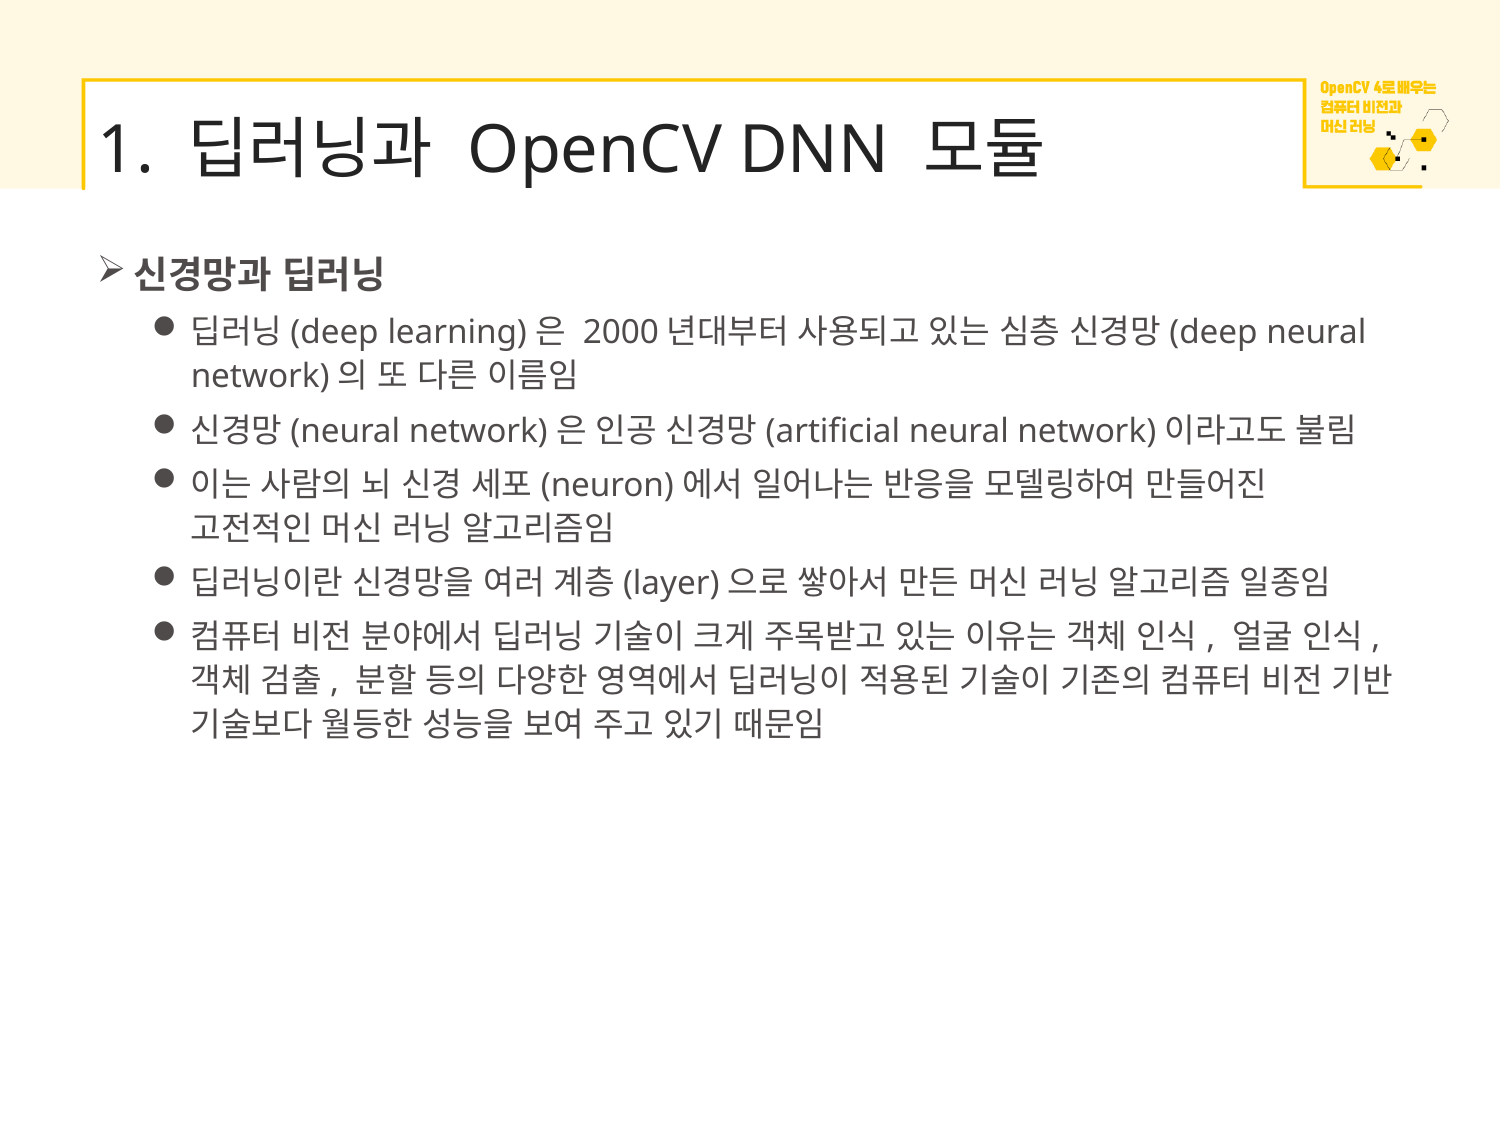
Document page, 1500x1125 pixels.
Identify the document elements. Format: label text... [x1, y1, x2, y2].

list 신경망과 딥러닝 딥러닝(deep learning)은 2000년대부터 사용되고 있는 심층 신경망(deep neural network)의 또 다른 이름임 신경망(neural network)은 인공 신경망(artificial neural network)이라고도 불림 이는 사람의 뇌 신경 세포(neuron)에서 일어나는 반응을 모델링하여 만들어진 고전적인 머신 러닝 알고리즘임 딥러닝이란 신경망을 여러 계층(layer)으로 쌓아서 만든 머신 러닝 알고리즘 일종임 컴퓨터 비전 분야에서 딥러닝 기술이 크게 주목받고 있는 이유는 객체 인식, 얼굴 인식, 객체 검출, 분할 등의 다양한 영역에서 딥러닝이 적용된 기술이 기존의 컴퓨터 비전 기반 기술보다 월등한 성능을 보여 주고 있기 때문임 [81, 239, 1412, 1054]
picture [0, 0, 1500, 1125]
title 1. 딥러닝과 OpenCV DNN 모듈 [82, 61, 1413, 193]
